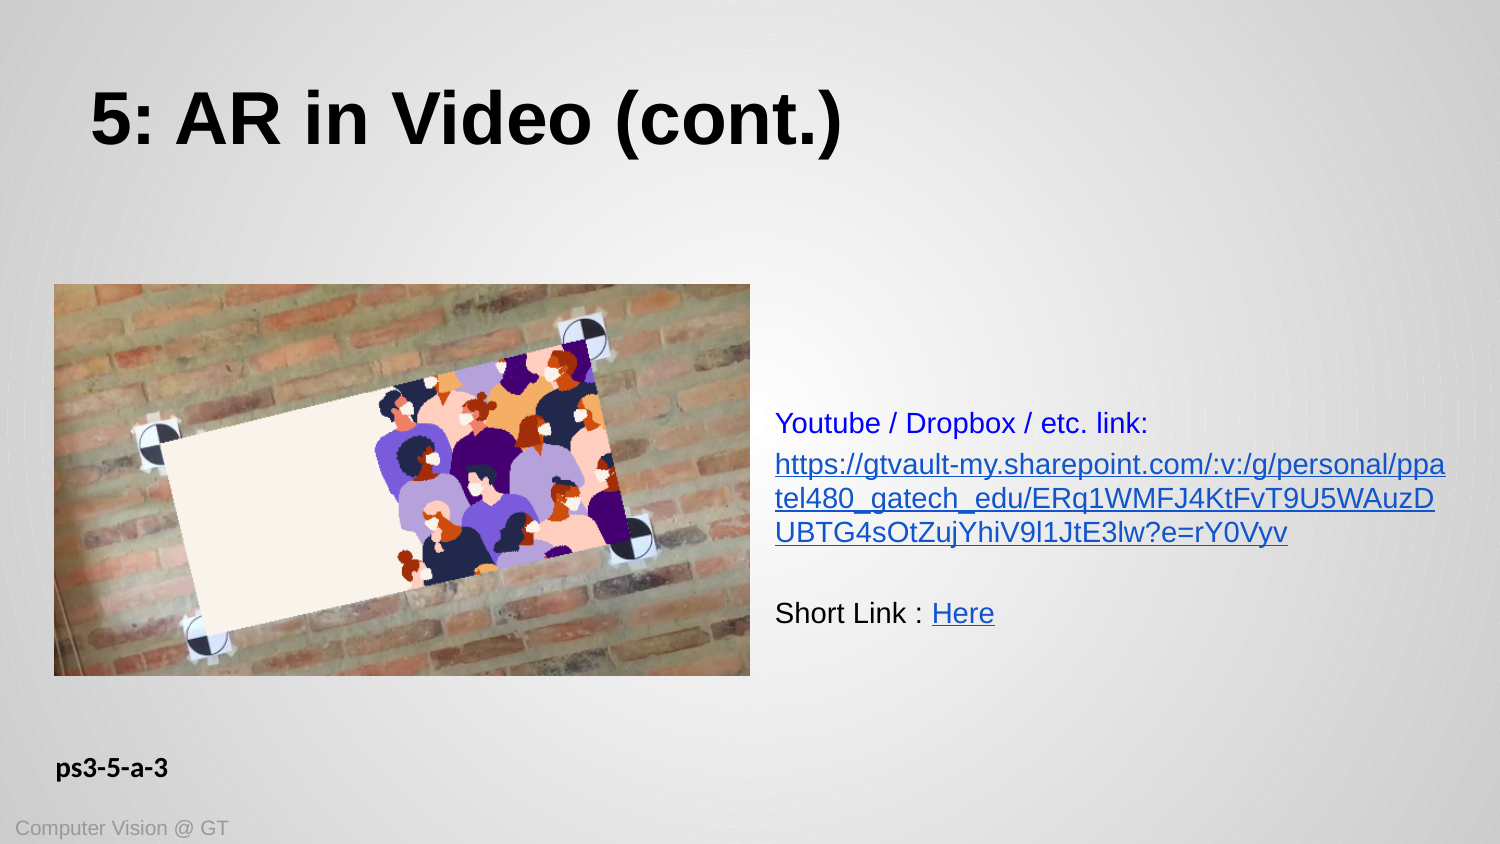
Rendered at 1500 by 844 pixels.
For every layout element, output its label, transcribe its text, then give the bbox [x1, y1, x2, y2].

text_box Computer Vision @ GT [0, 811, 422, 844]
text_box Youtube / Dropbox / etc. link: https://gtvault-my.sharepoint.com/:v:/g/personal/ppatel480_gatech_edu/ERq1WMFJ4KtFvT9U5WAuzDUBTG4sOtZujYhiV9l1JtE3lw?e=rY0Vyv Short Link : Here [760, 216, 1469, 744]
title 5: AR in Video (cont.) [75, 33, 1425, 175]
picture [54, 284, 751, 676]
text_box ps3-5-a-3 [40, 728, 713, 811]
